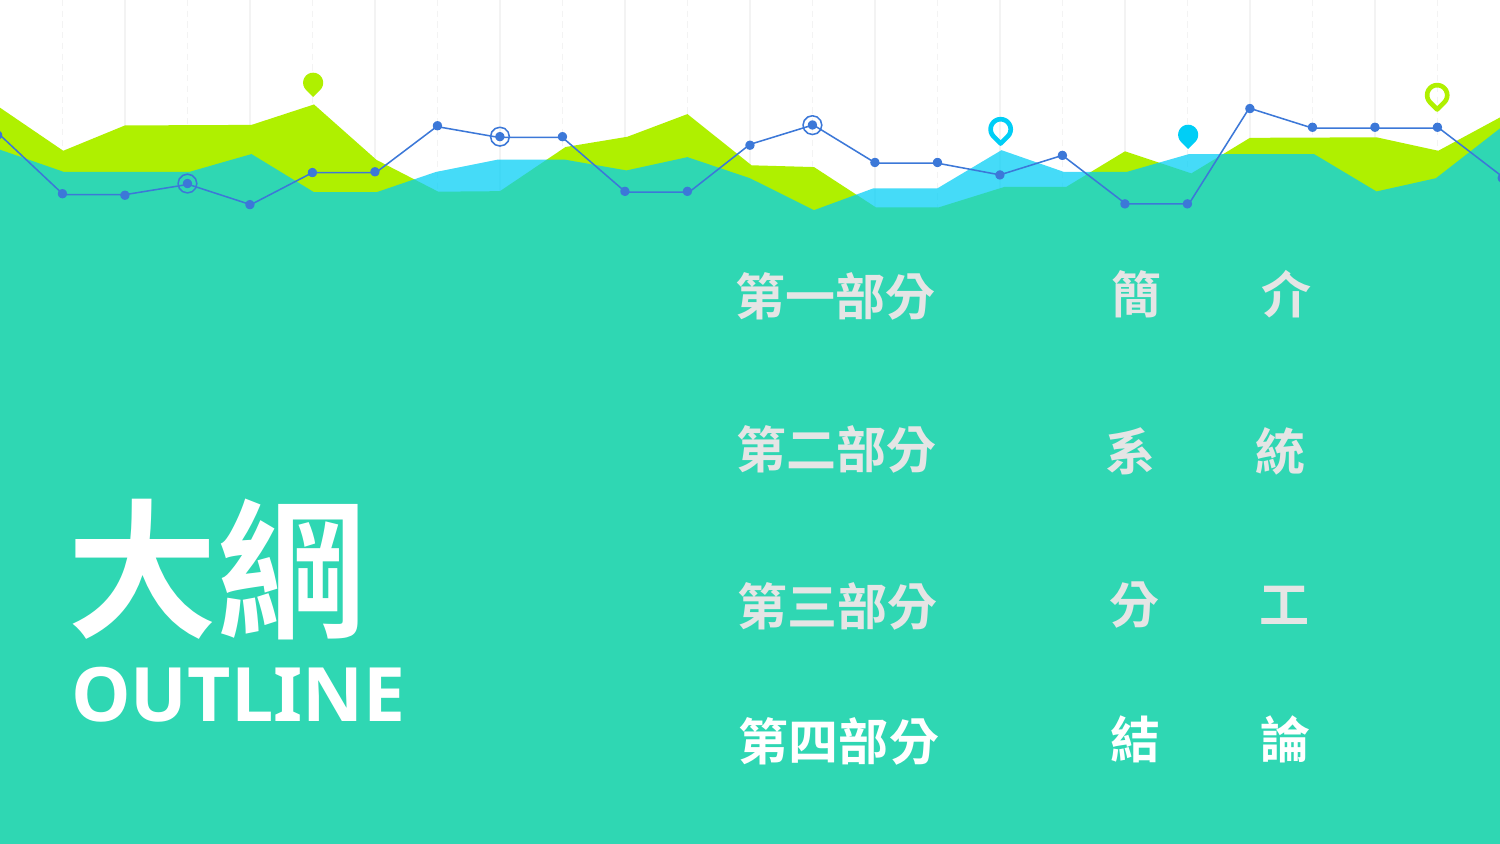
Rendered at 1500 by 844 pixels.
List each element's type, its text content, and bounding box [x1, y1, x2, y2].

text_box 分 工 [1041, 556, 1378, 651]
text_box 系 統 [1037, 403, 1374, 497]
text_box 結 論 [1042, 691, 1379, 786]
text_box 簡 介 [1043, 246, 1380, 340]
text_box 第二部分 [668, 402, 1005, 496]
text_box 第三部分 [669, 558, 1007, 653]
subtitle 第一部分 [667, 248, 1004, 342]
text_box 第四部分 [670, 693, 1008, 788]
title 大綱 [52, 496, 430, 672]
text_box OUTLINE [56, 634, 434, 752]
